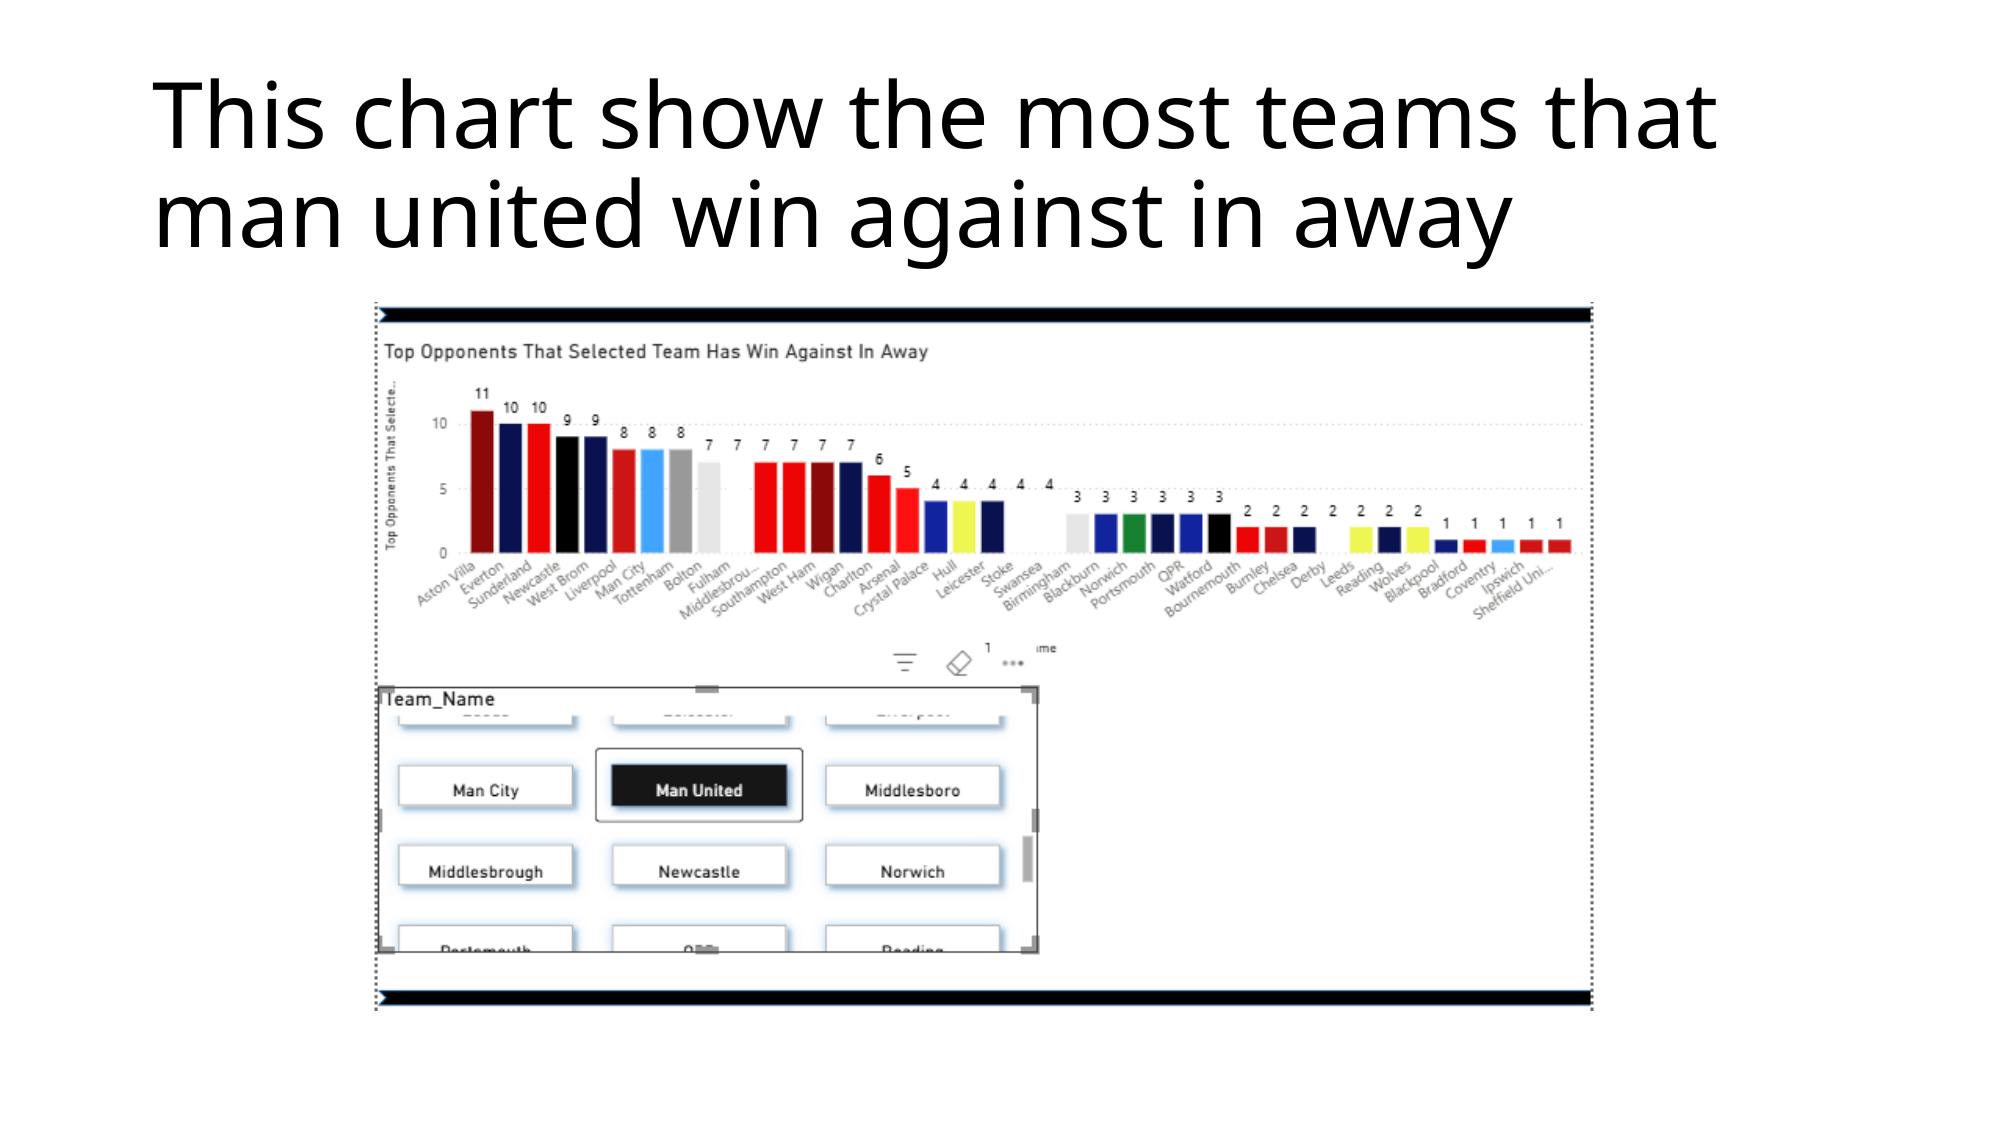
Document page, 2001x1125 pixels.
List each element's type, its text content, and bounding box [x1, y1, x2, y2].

title This chart show the most teams that man united win against in away [137, 59, 1863, 278]
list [331, 302, 1669, 1011]
